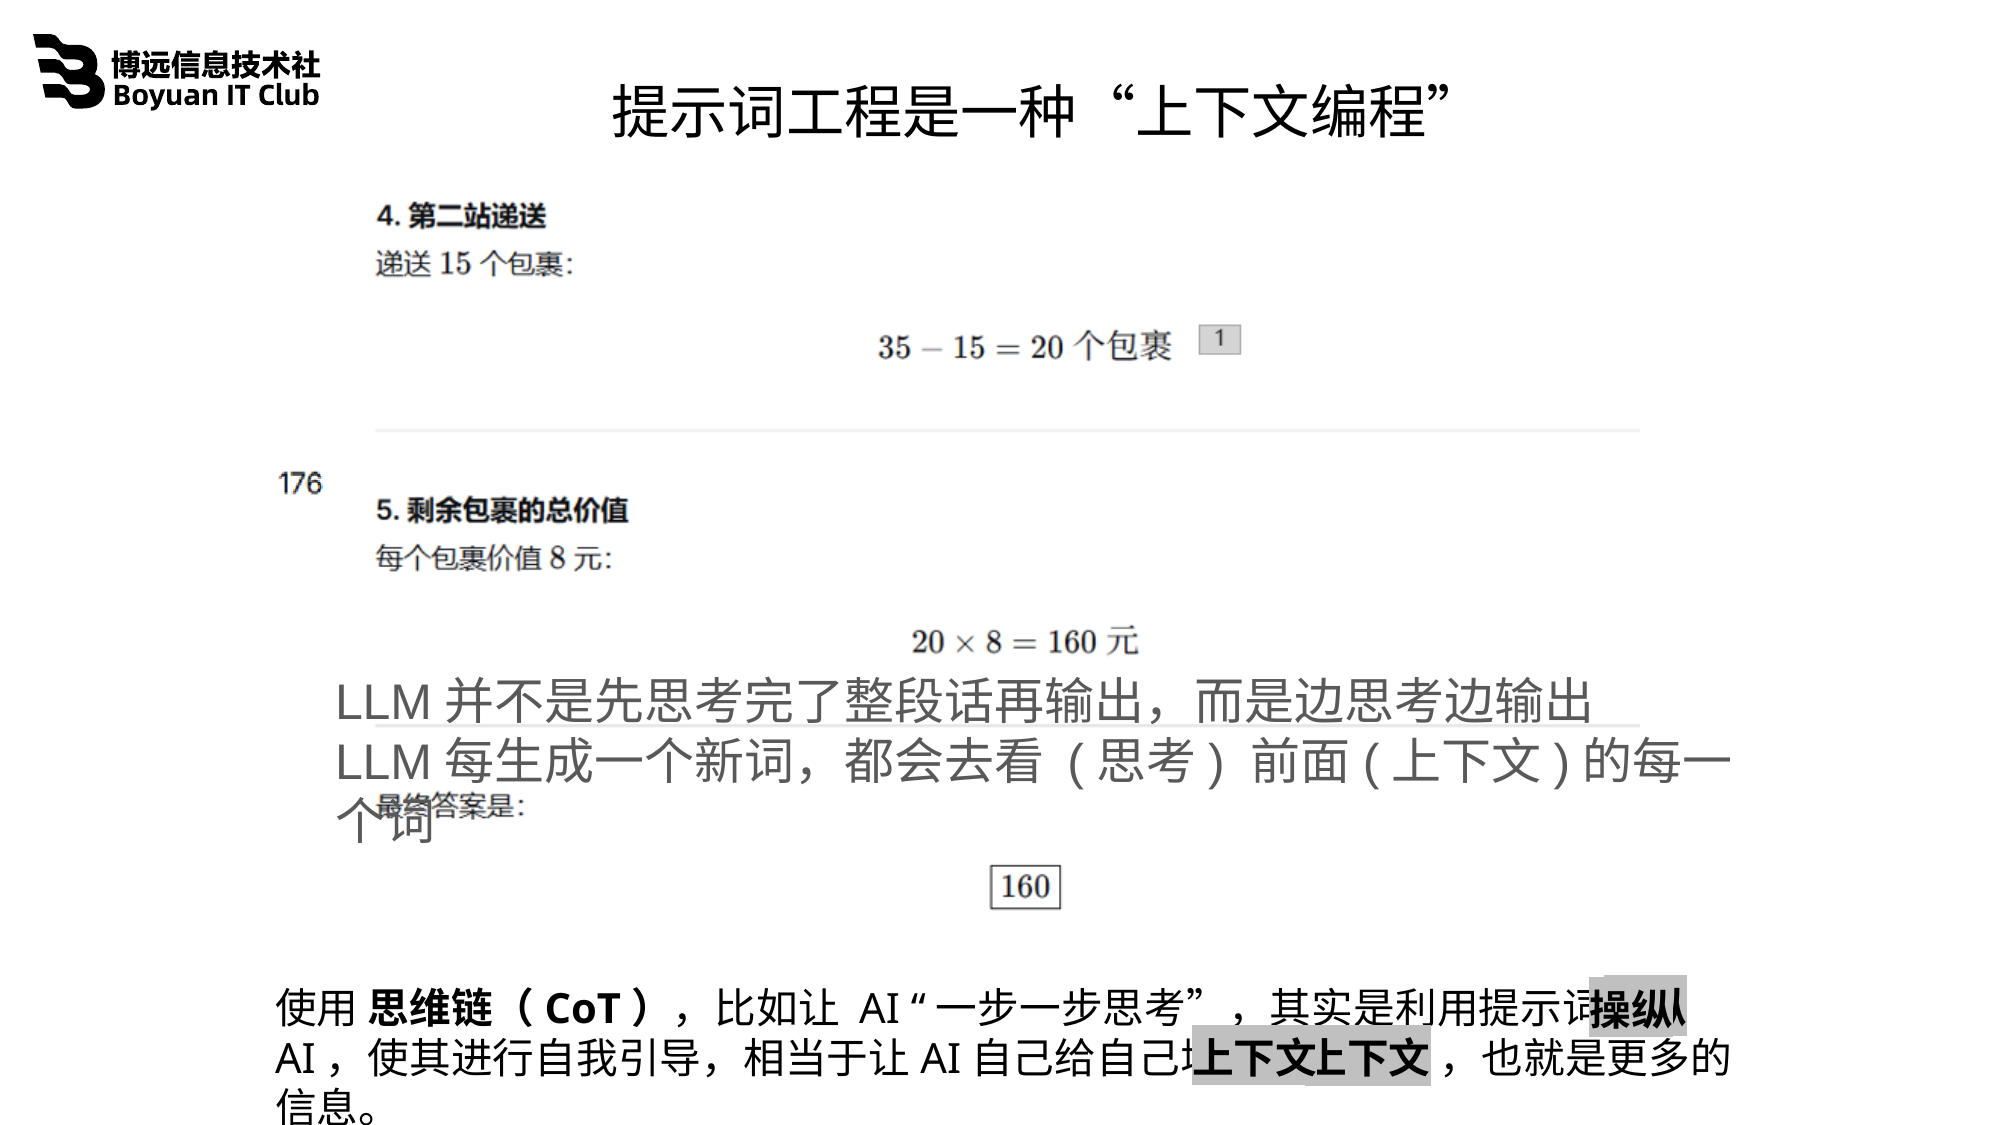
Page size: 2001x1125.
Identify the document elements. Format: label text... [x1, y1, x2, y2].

picture [252, 168, 1640, 935]
text_box [231, 50, 261, 79]
text_box LLM并不是先思考完了整段话再输出，而是边思考边输出 LLM每生成一个新词，都会去看 (思考) 前面(上下文)的每一个词 [1640, 662, 1748, 858]
text_box 提示词工程是一种“上下文编程” [596, 67, 1610, 153]
text_box [259, 84, 274, 106]
text_box [132, 88, 148, 106]
text_box [202, 88, 218, 105]
text_box [33, 34, 105, 109]
text_box [261, 50, 291, 79]
text_box [111, 50, 171, 79]
text_box [184, 89, 199, 106]
text_box [171, 50, 201, 79]
text_box [114, 84, 130, 105]
text_box 操纵 [1574, 975, 1691, 1041]
text_box [201, 50, 231, 79]
text_box [276, 82, 284, 106]
text_box 使用 思维链（CoT），比如让 AI “一步一步思考”，其实是利用提示词操纵AI，使其进行自我引导，相当于让AI自己给自己增添了上下文 ，也就是更多的信息。 [260, 974, 1753, 1125]
text_box [148, 89, 166, 111]
text_box [303, 82, 319, 106]
text_box [235, 84, 251, 105]
text_box [228, 84, 233, 105]
text_box LLM并不是先思考完了整段话再输出，而是边思考边输出 LLM每生成一个新词，都会去看 (思考) 前面(上下文)的每一个词 [320, 662, 373, 858]
text_box 上下文 [1177, 1024, 1369, 1090]
text_box [167, 89, 182, 106]
text_box [291, 50, 321, 79]
text_box [285, 89, 300, 106]
